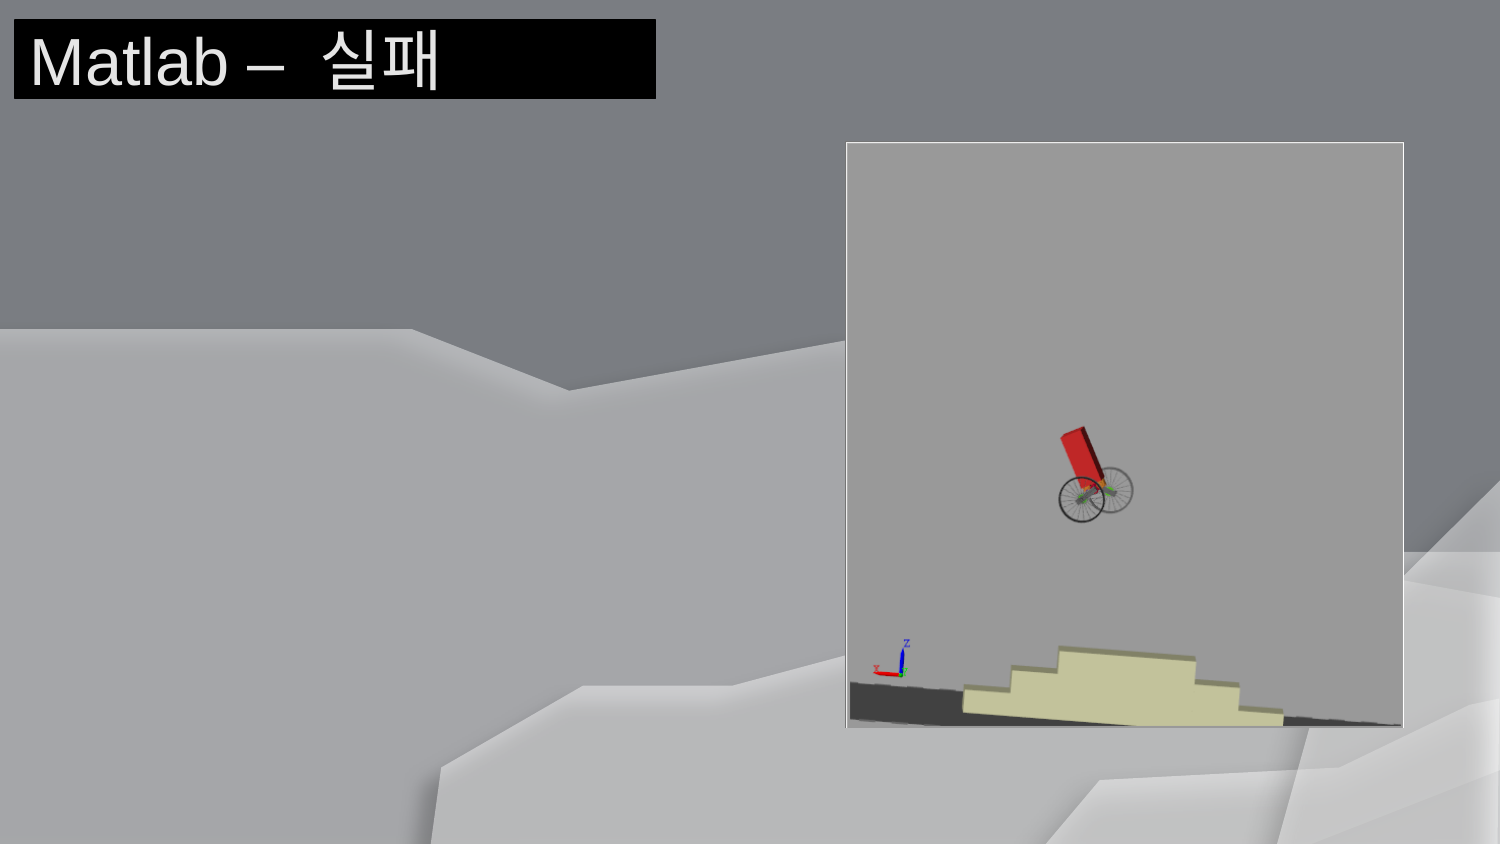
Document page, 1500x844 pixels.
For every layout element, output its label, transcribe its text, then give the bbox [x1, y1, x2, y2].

picture [845, 141, 1405, 728]
title Matlab – 실패 [14, 19, 656, 99]
